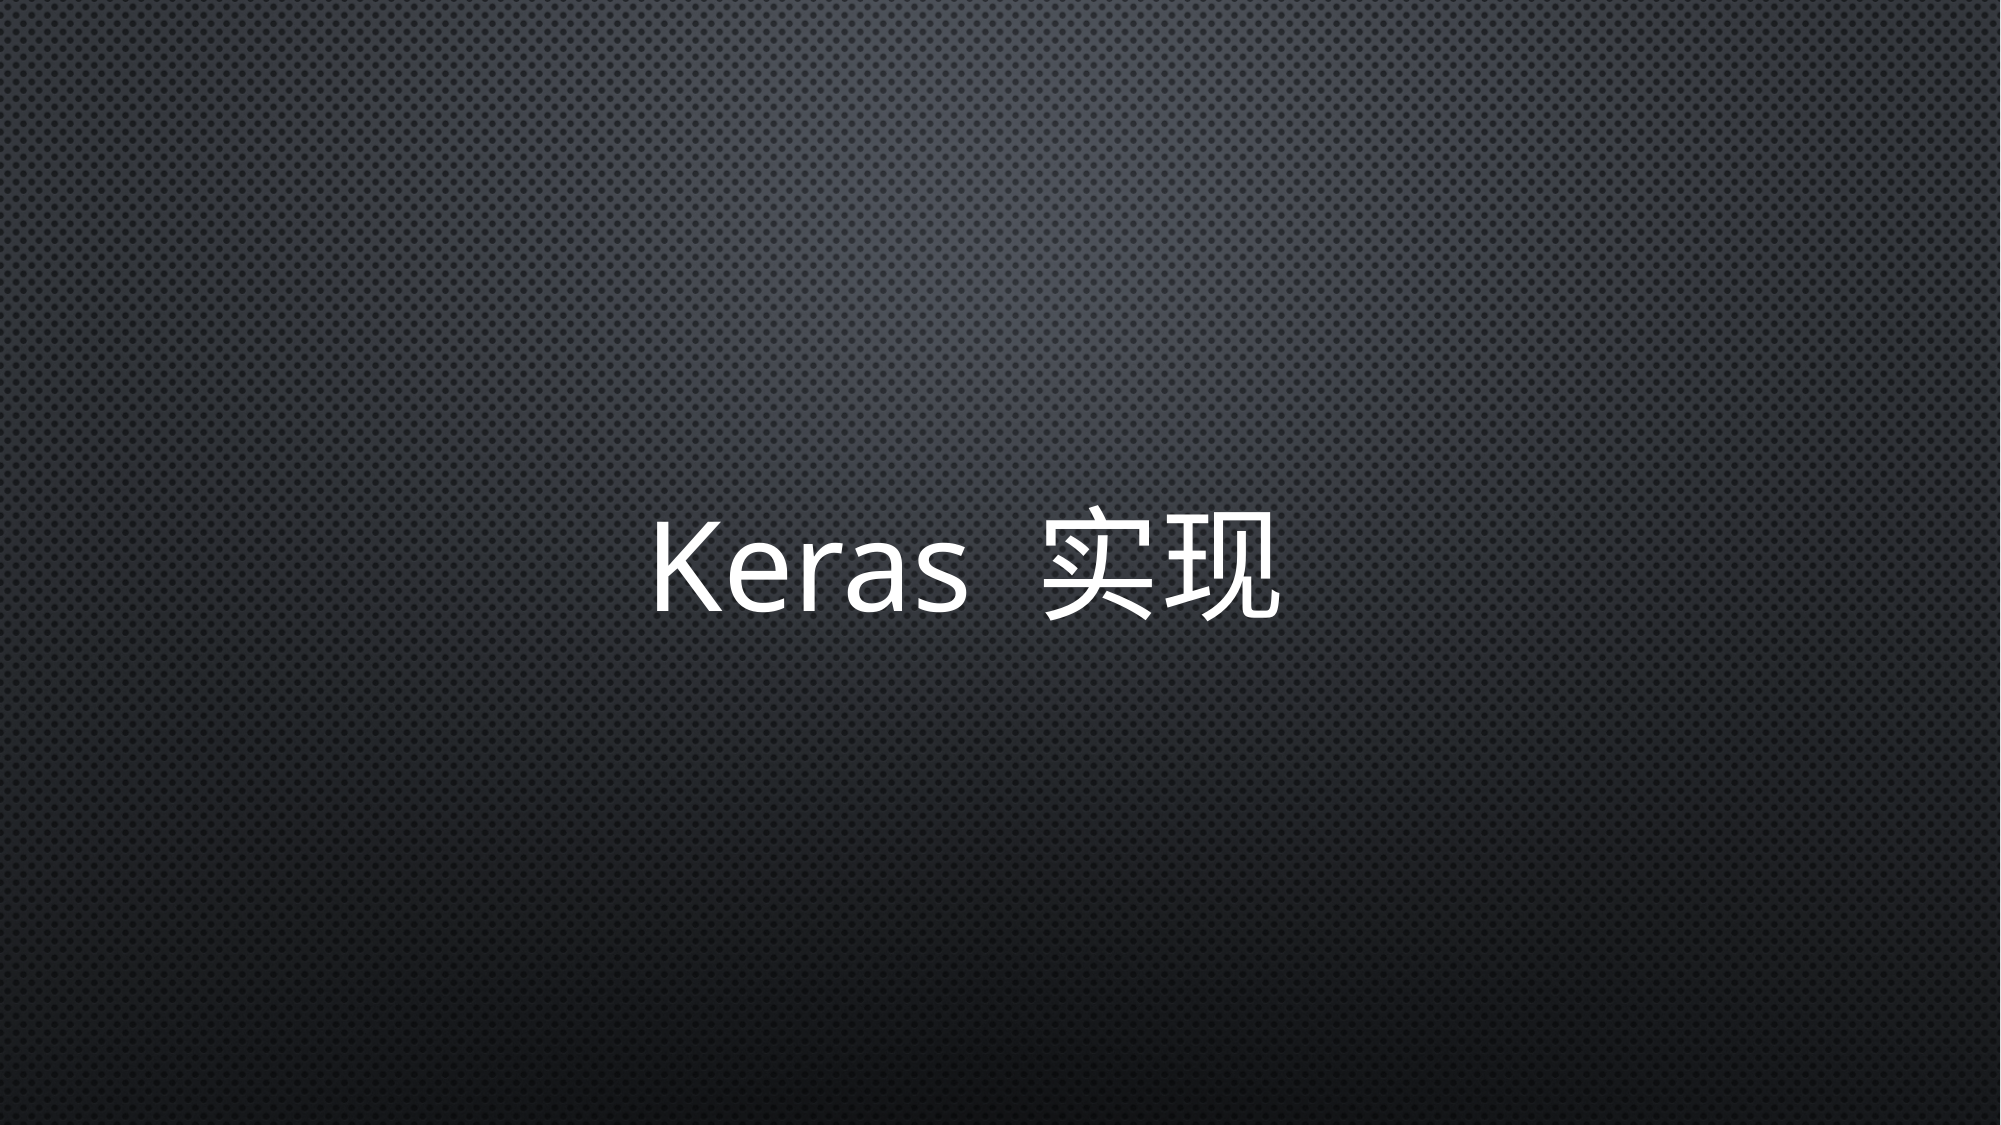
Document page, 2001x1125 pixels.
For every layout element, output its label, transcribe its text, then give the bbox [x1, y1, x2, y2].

text_box Keras 实现 [630, 479, 1504, 644]
